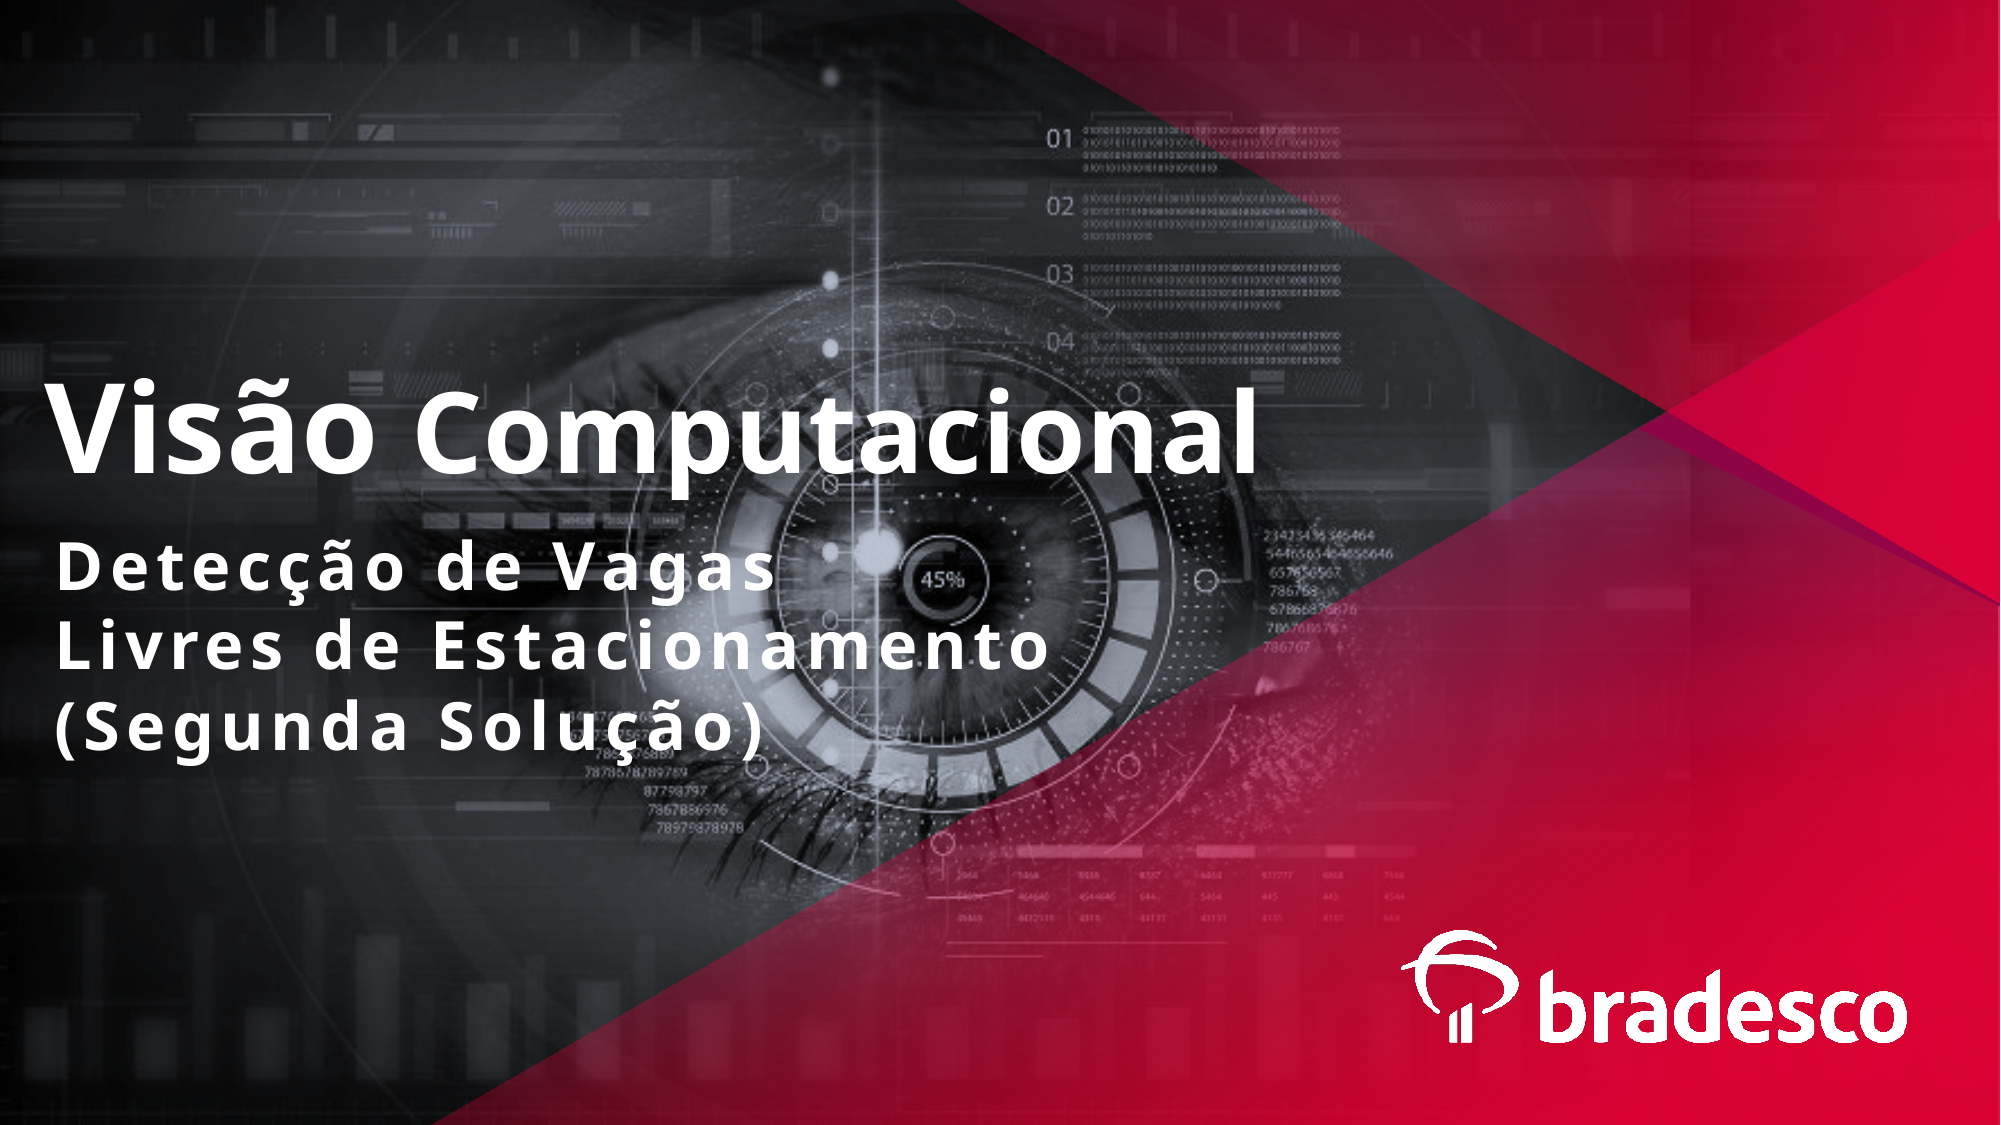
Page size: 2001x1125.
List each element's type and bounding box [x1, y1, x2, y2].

text_box [0, 0, 429, 1125]
text_box [429, 0, 2000, 1125]
picture [1362, 891, 1945, 1081]
